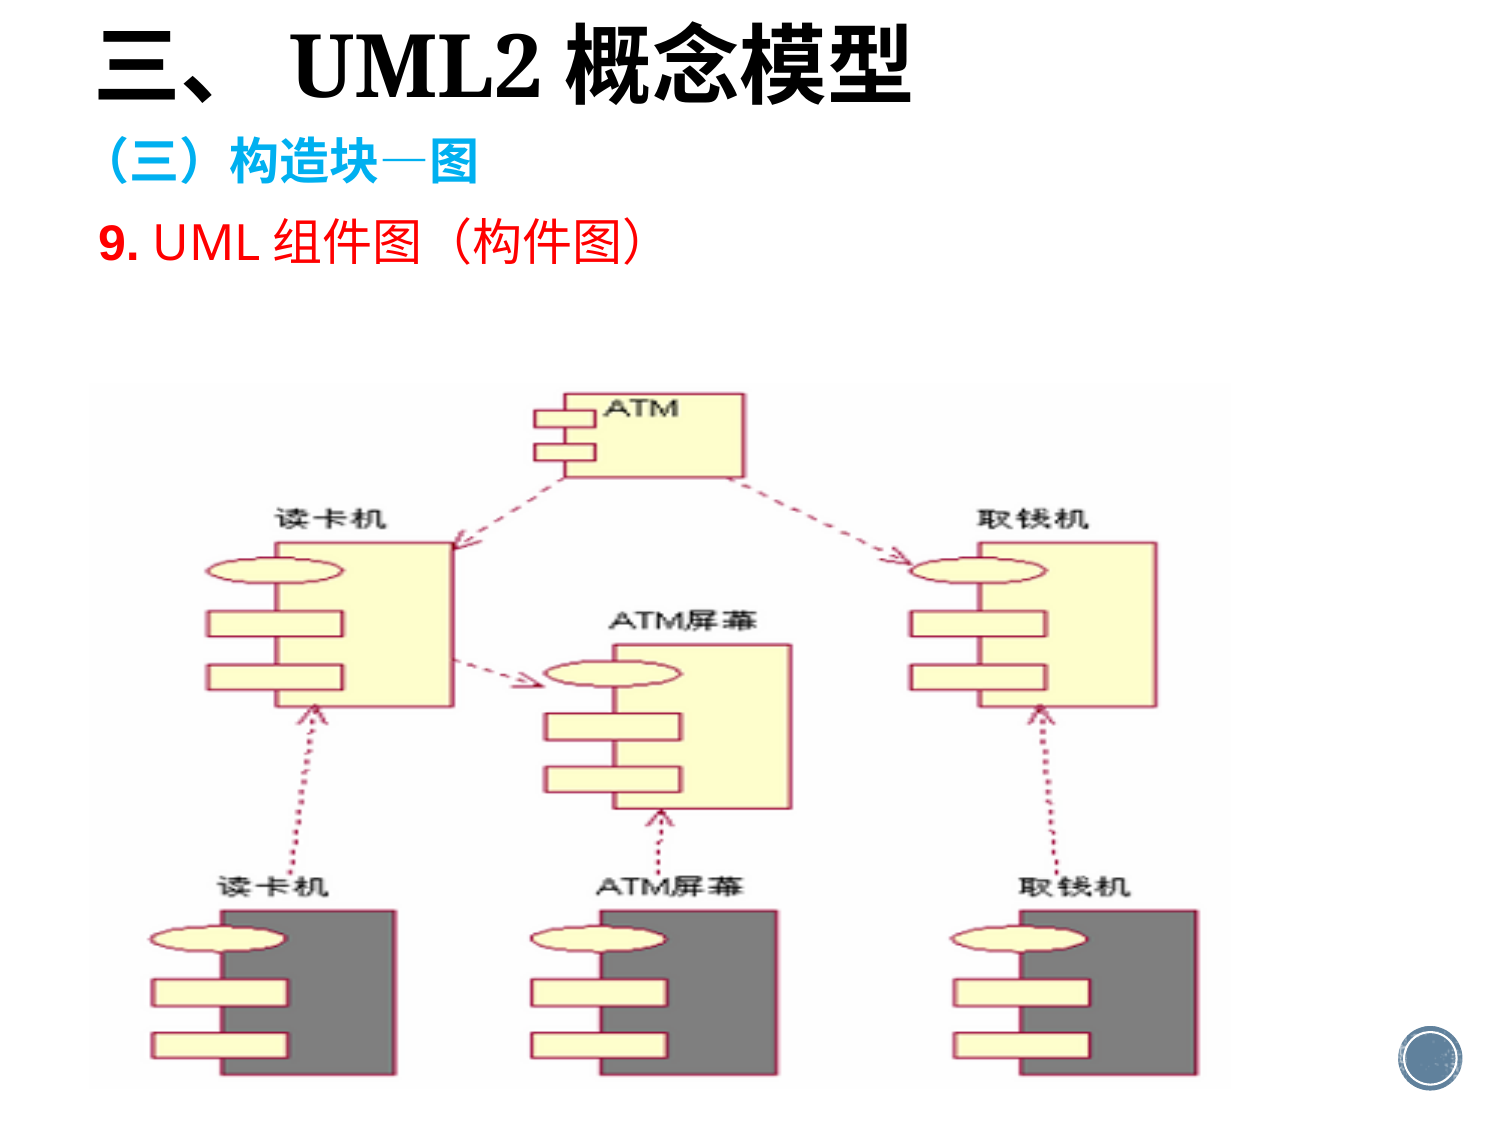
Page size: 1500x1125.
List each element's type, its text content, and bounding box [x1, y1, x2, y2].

text_box 9. UML组件图（构件图） [83, 202, 688, 278]
text_box （三）构造块—图 [64, 123, 1367, 203]
picture [82, 368, 1252, 1089]
text_box 三、UML2概念模型 [78, 10, 1354, 123]
